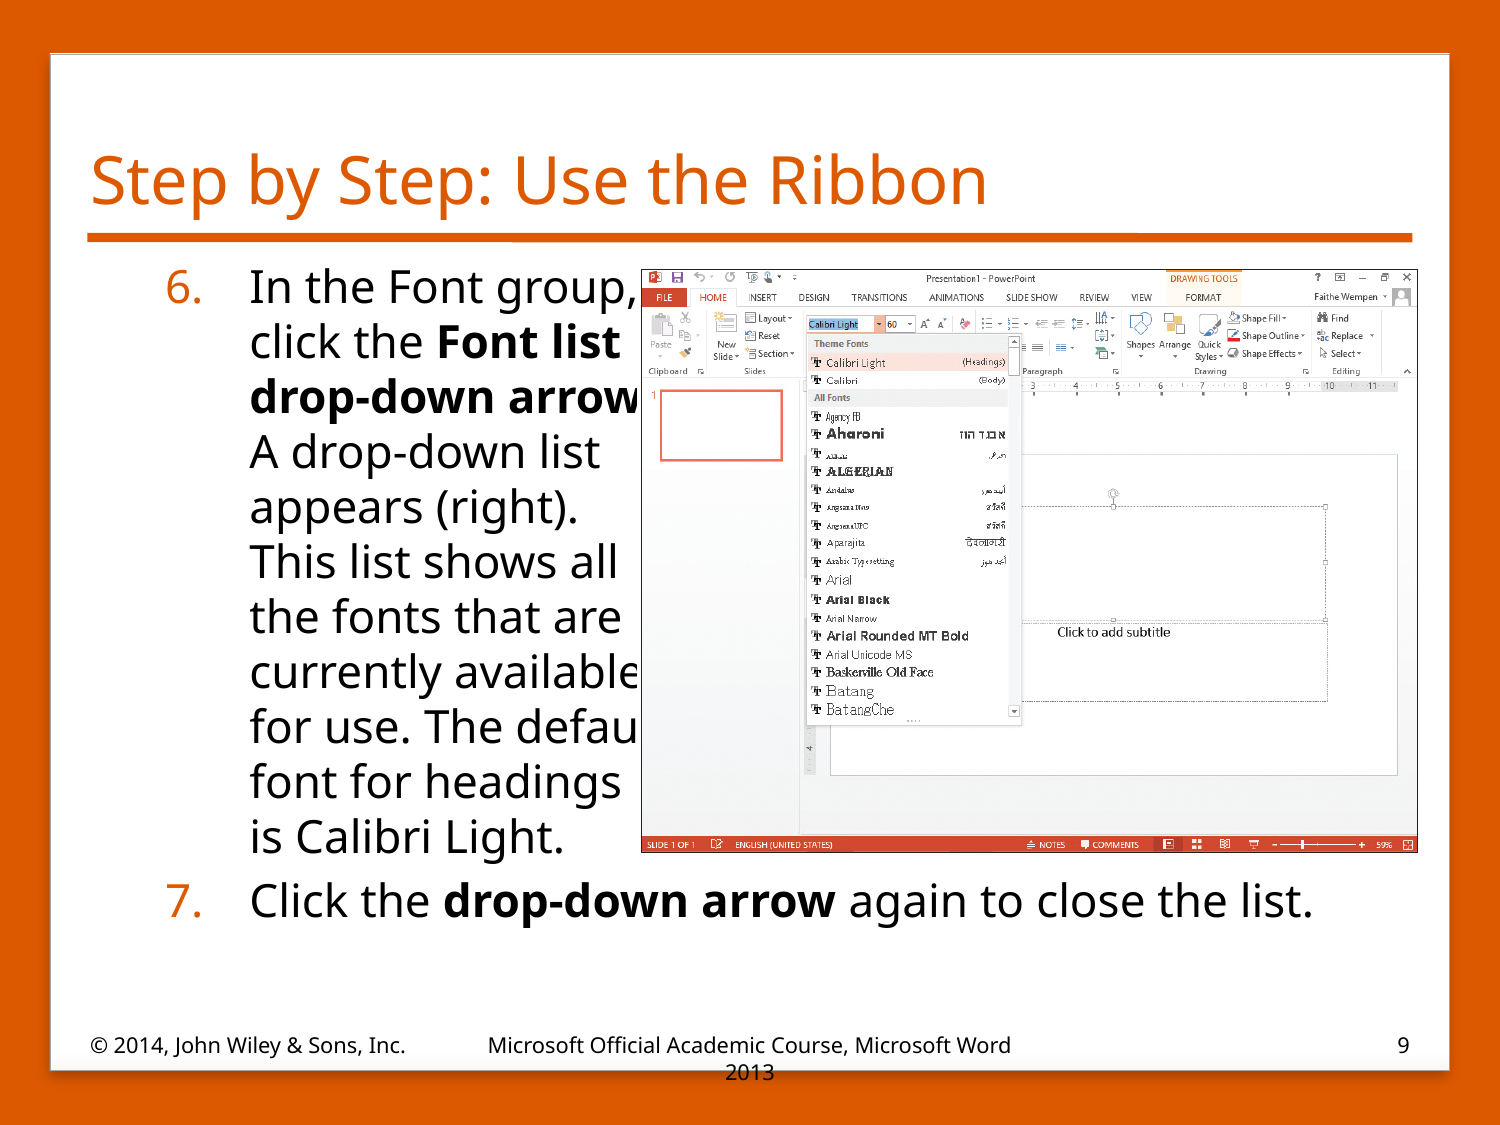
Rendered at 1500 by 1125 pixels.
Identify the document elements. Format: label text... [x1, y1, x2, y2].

slide_number 9 [1074, 1024, 1426, 1103]
slide_number © 2014, John Wiley & Sons, Inc. [74, 1024, 426, 1103]
list In the Font group, click the Font list drop-down arrow. A drop-down list appears (right). This list shows all the fonts that are currently available for use. The default font for headings is Calibri Light. Click the drop-down arrow again to close the list. [75, 249, 1425, 1063]
footer Microsoft Official Academic Course, Microsoft Word 2013 [449, 1024, 1051, 1103]
title Step by Step: Use the Ribbon [74, 74, 1426, 226]
picture [637, 262, 1426, 860]
